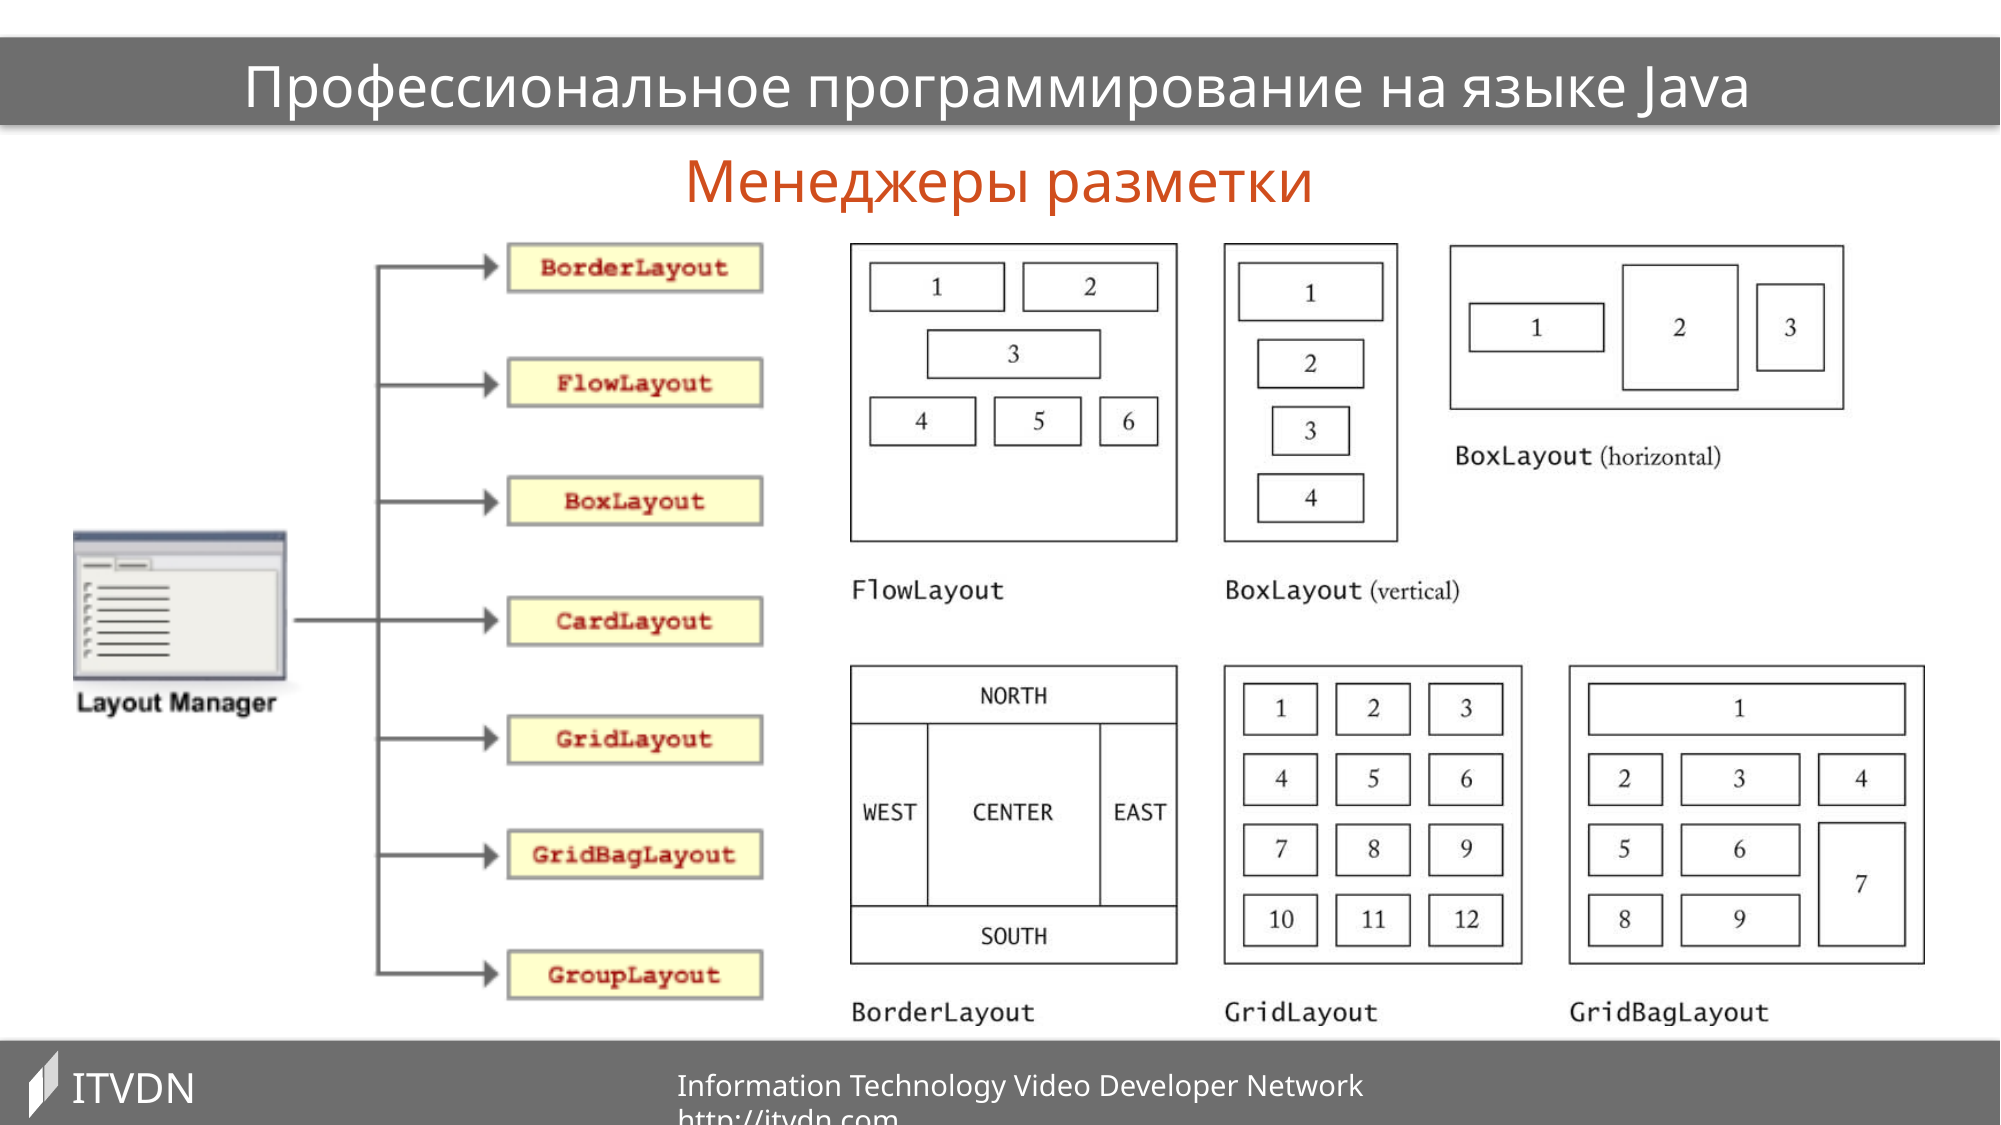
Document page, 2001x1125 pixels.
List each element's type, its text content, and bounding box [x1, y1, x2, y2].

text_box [28, 1050, 59, 1119]
picture [849, 243, 1926, 1026]
text_box ITVDN [62, 1054, 212, 1120]
text_box [0, 34, 2000, 128]
text_box Менеджеры разметки [324, 138, 1675, 225]
picture [73, 214, 783, 1037]
text_box [0, 1037, 2000, 1125]
text_box Information Technology Video Developer Network http://itvdn.com [662, 1059, 1963, 1125]
text_box Профессиональное программирование на языке Java [207, 37, 1788, 132]
